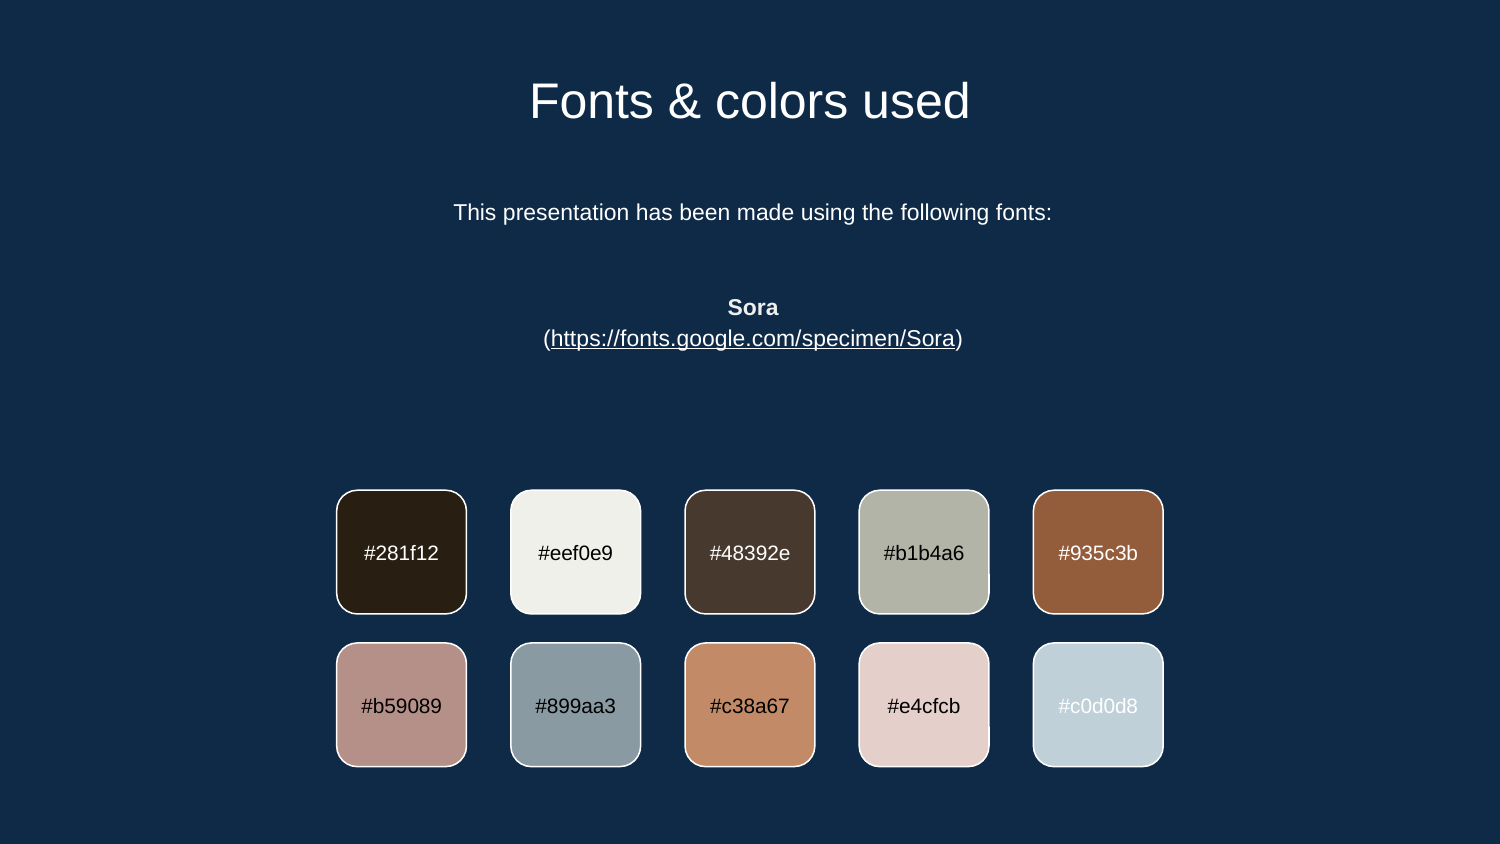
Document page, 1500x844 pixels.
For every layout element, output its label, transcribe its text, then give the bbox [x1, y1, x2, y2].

text_box [685, 589, 815, 614]
text_box [510, 642, 641, 668]
text_box #eef0e9 [510, 515, 641, 589]
text_box #e4cfcb [859, 668, 989, 741]
text_box [685, 741, 815, 767]
text_box [1033, 589, 1164, 614]
text_box Sora (https://fonts.google.com/specimen/Sora) [175, 264, 1332, 470]
text_box #b1b4a6 [859, 515, 989, 589]
text_box #c38a67 [685, 668, 815, 741]
text_box #935c3b [1033, 515, 1164, 589]
text_box [510, 741, 641, 767]
text_box This presentation has been made using the following fonts: [175, 178, 1332, 251]
title Fonts & colors used [171, 53, 1328, 133]
text_box [685, 642, 815, 668]
text_box [685, 490, 815, 515]
text_box [859, 642, 989, 668]
text_box #c0d0d8 [1033, 668, 1164, 741]
text_box [1033, 741, 1164, 767]
text_box #b59089 [336, 668, 467, 741]
text_box [336, 642, 467, 668]
text_box [510, 490, 641, 515]
text_box [859, 589, 989, 614]
text_box [859, 741, 989, 767]
text_box [859, 490, 989, 515]
text_box #281f12 [336, 515, 467, 589]
text_box [336, 490, 467, 515]
text_box [1033, 642, 1164, 668]
text_box [510, 589, 641, 614]
text_box [336, 741, 467, 767]
text_box #48392e [685, 515, 815, 589]
text_box [336, 589, 467, 614]
text_box #899aa3 [510, 668, 641, 741]
text_box [1033, 490, 1164, 515]
